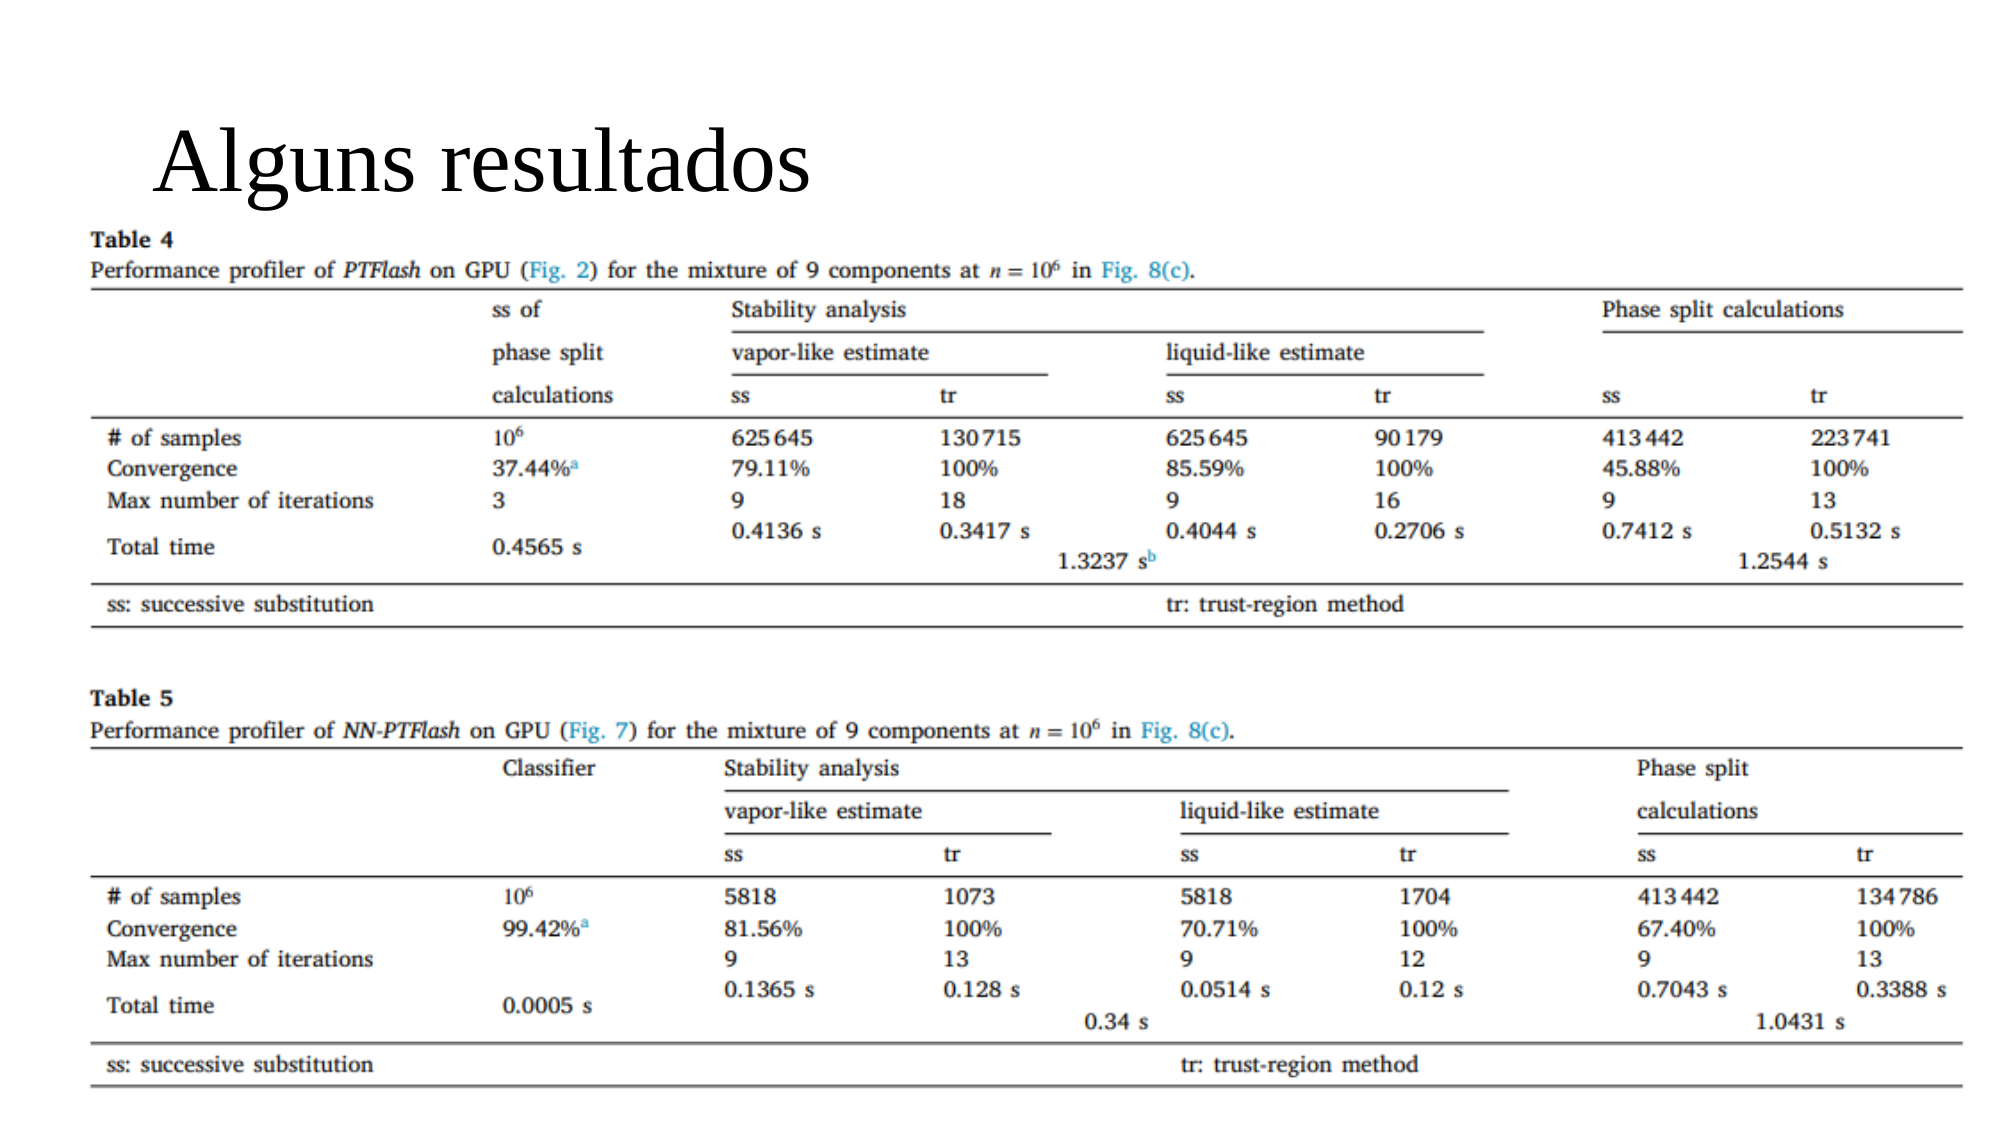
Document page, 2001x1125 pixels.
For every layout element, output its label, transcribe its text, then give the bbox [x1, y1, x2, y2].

title Alguns resultados [137, 53, 1863, 221]
picture [88, 221, 1974, 637]
picture [84, 676, 1972, 1092]
